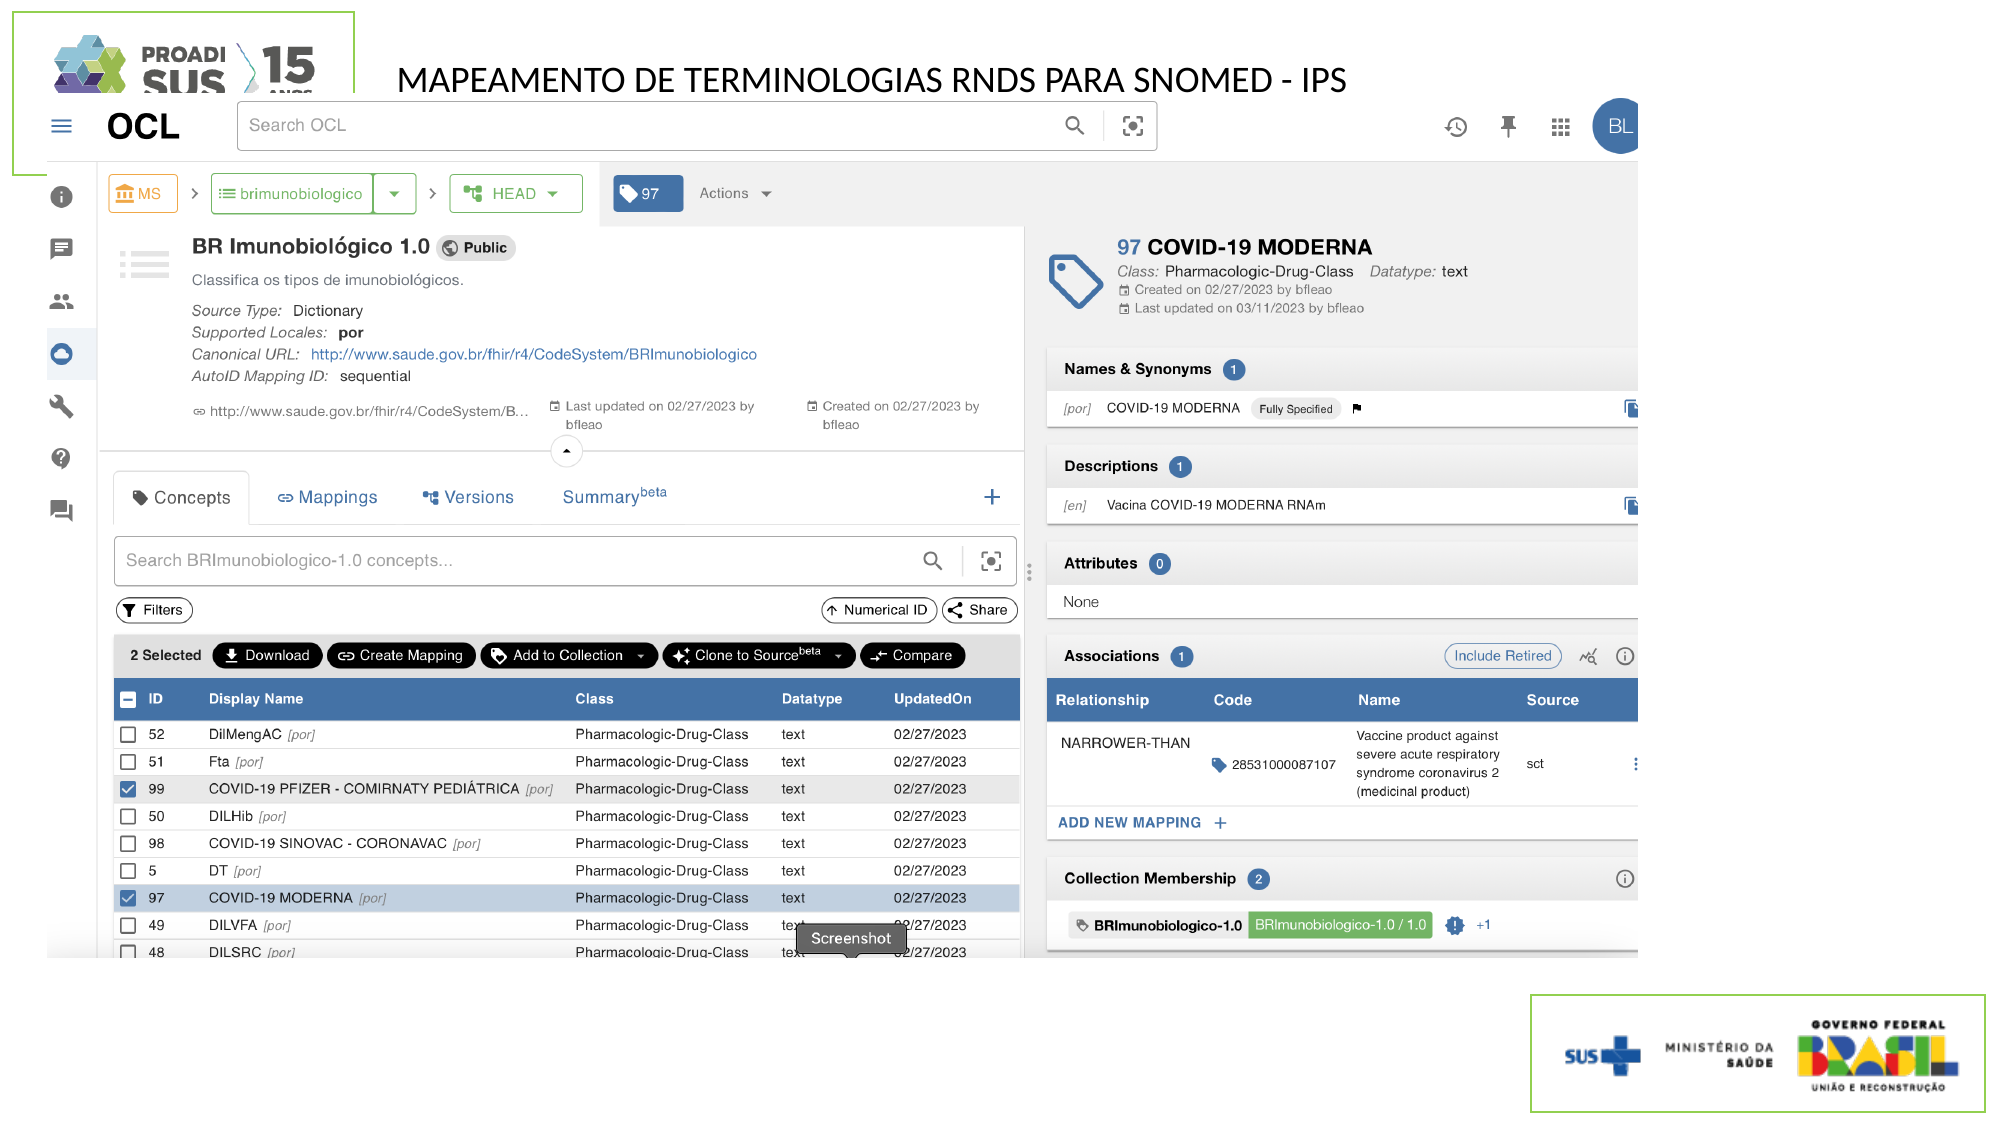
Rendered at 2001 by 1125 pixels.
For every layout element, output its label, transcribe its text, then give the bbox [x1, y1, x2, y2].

text_box MAPEAMENTO DE TERMINOLOGIAS RNDS PARA SNOMED - IPS [381, 47, 1363, 93]
picture [32, 19, 1638, 958]
picture [1540, 1005, 1980, 1107]
